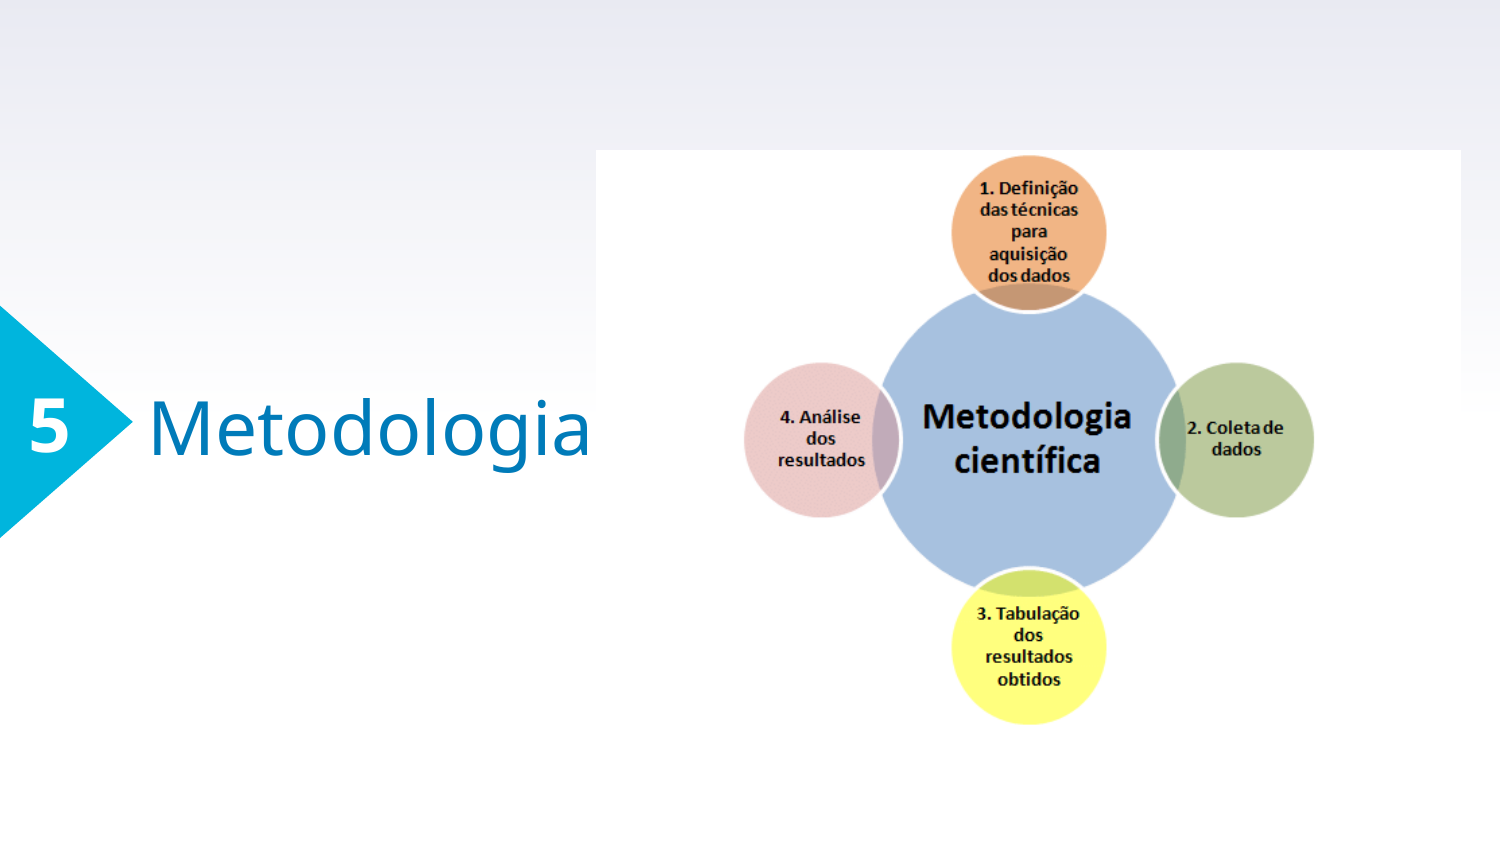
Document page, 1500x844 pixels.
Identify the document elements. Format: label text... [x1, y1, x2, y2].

picture [596, 149, 1461, 741]
text_box 5 [0, 306, 100, 540]
title Metodologia [147, 306, 591, 471]
